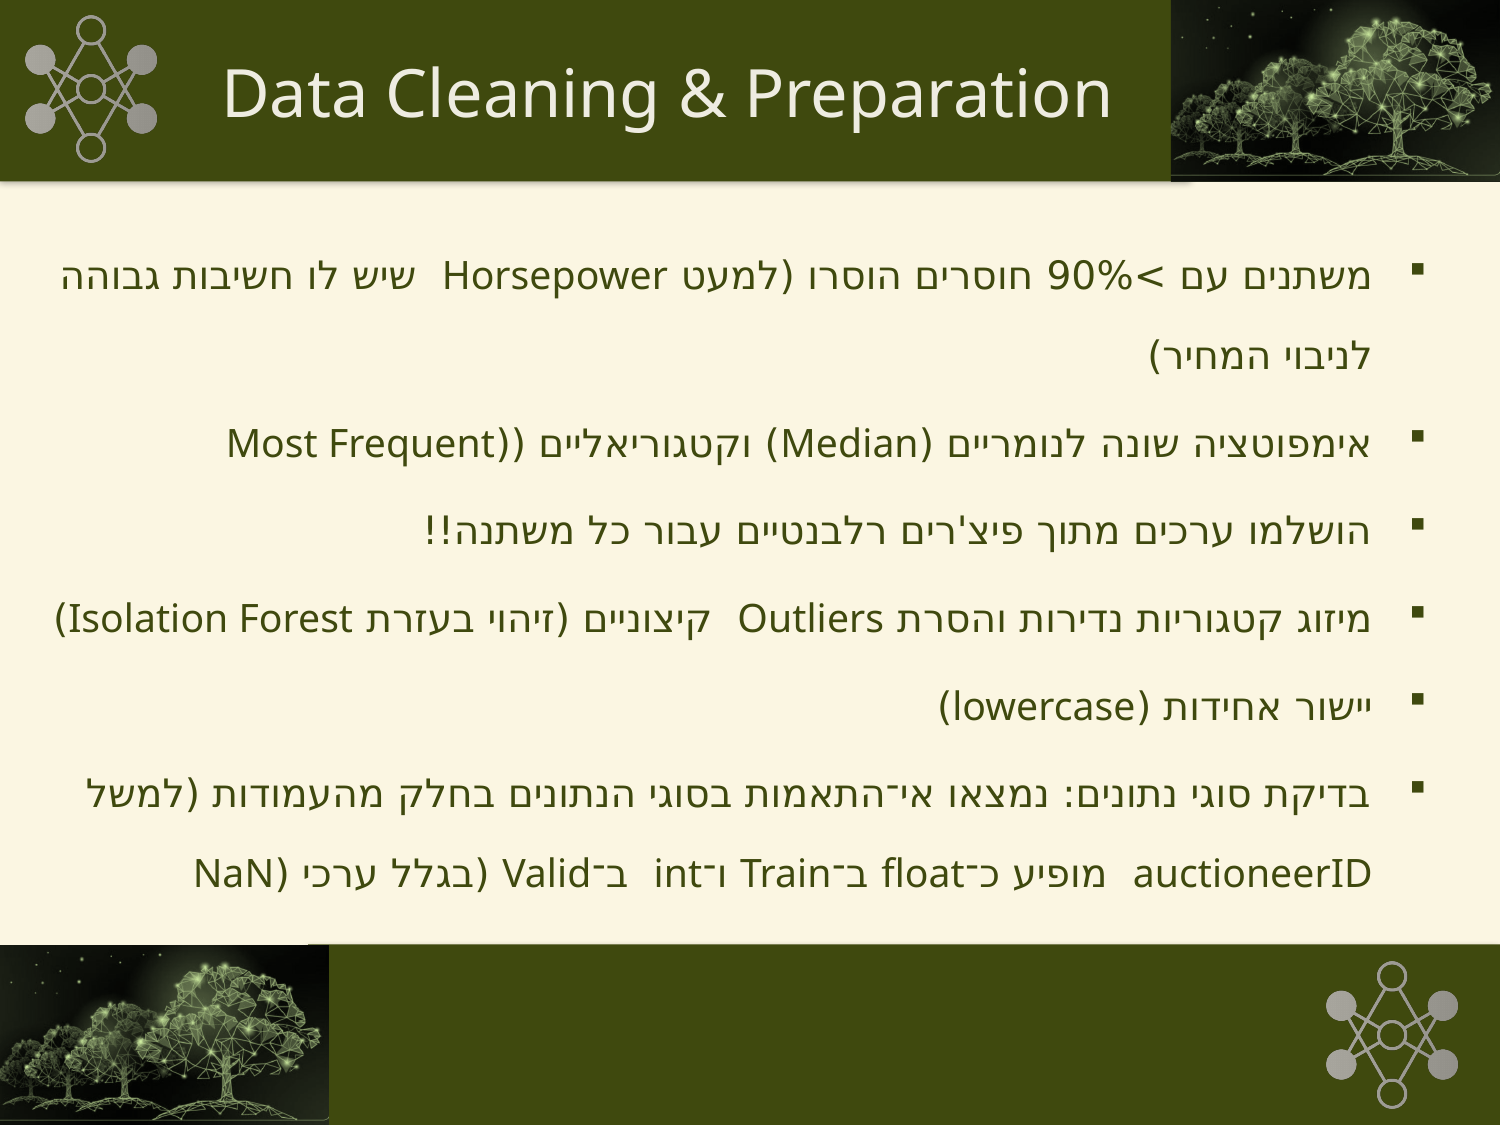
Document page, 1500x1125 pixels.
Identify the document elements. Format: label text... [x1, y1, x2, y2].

text_box [330, 944, 1500, 1125]
picture [17, 14, 165, 163]
text_box [0, 0, 1168, 182]
picture [1170, 0, 1500, 182]
picture [0, 944, 330, 1125]
list משתנים עם >90% חוסרים הוסרו (למעט Horsepower שיש לו חשיבות גבוהה לניבוי המחיר) אימפוטציה שונה לנומריים (Median) וקטגוריאליים ((Most Frequent הושלמו ערכים מתוך פיצ'רים רלבנטיים עבור כל משתנה!! מיזוג קטגוריות נדירות והסרת Outliers קיצוניים (זיהוי בעזרת Isolation Forest) יישור אחידות (lowercase) בדיקת סוגי נתונים: נמצאו אי־התאמות בסוגי הנתונים בחלק מהעמודות (למשל auctioneerID מופיע כ־float ב־Train ו־int ב־Valid (בגלל ערכי (NaN [17, 209, 1441, 916]
text_box Data Cleaning & Preparation [187, 43, 1148, 138]
picture [1317, 961, 1466, 1109]
